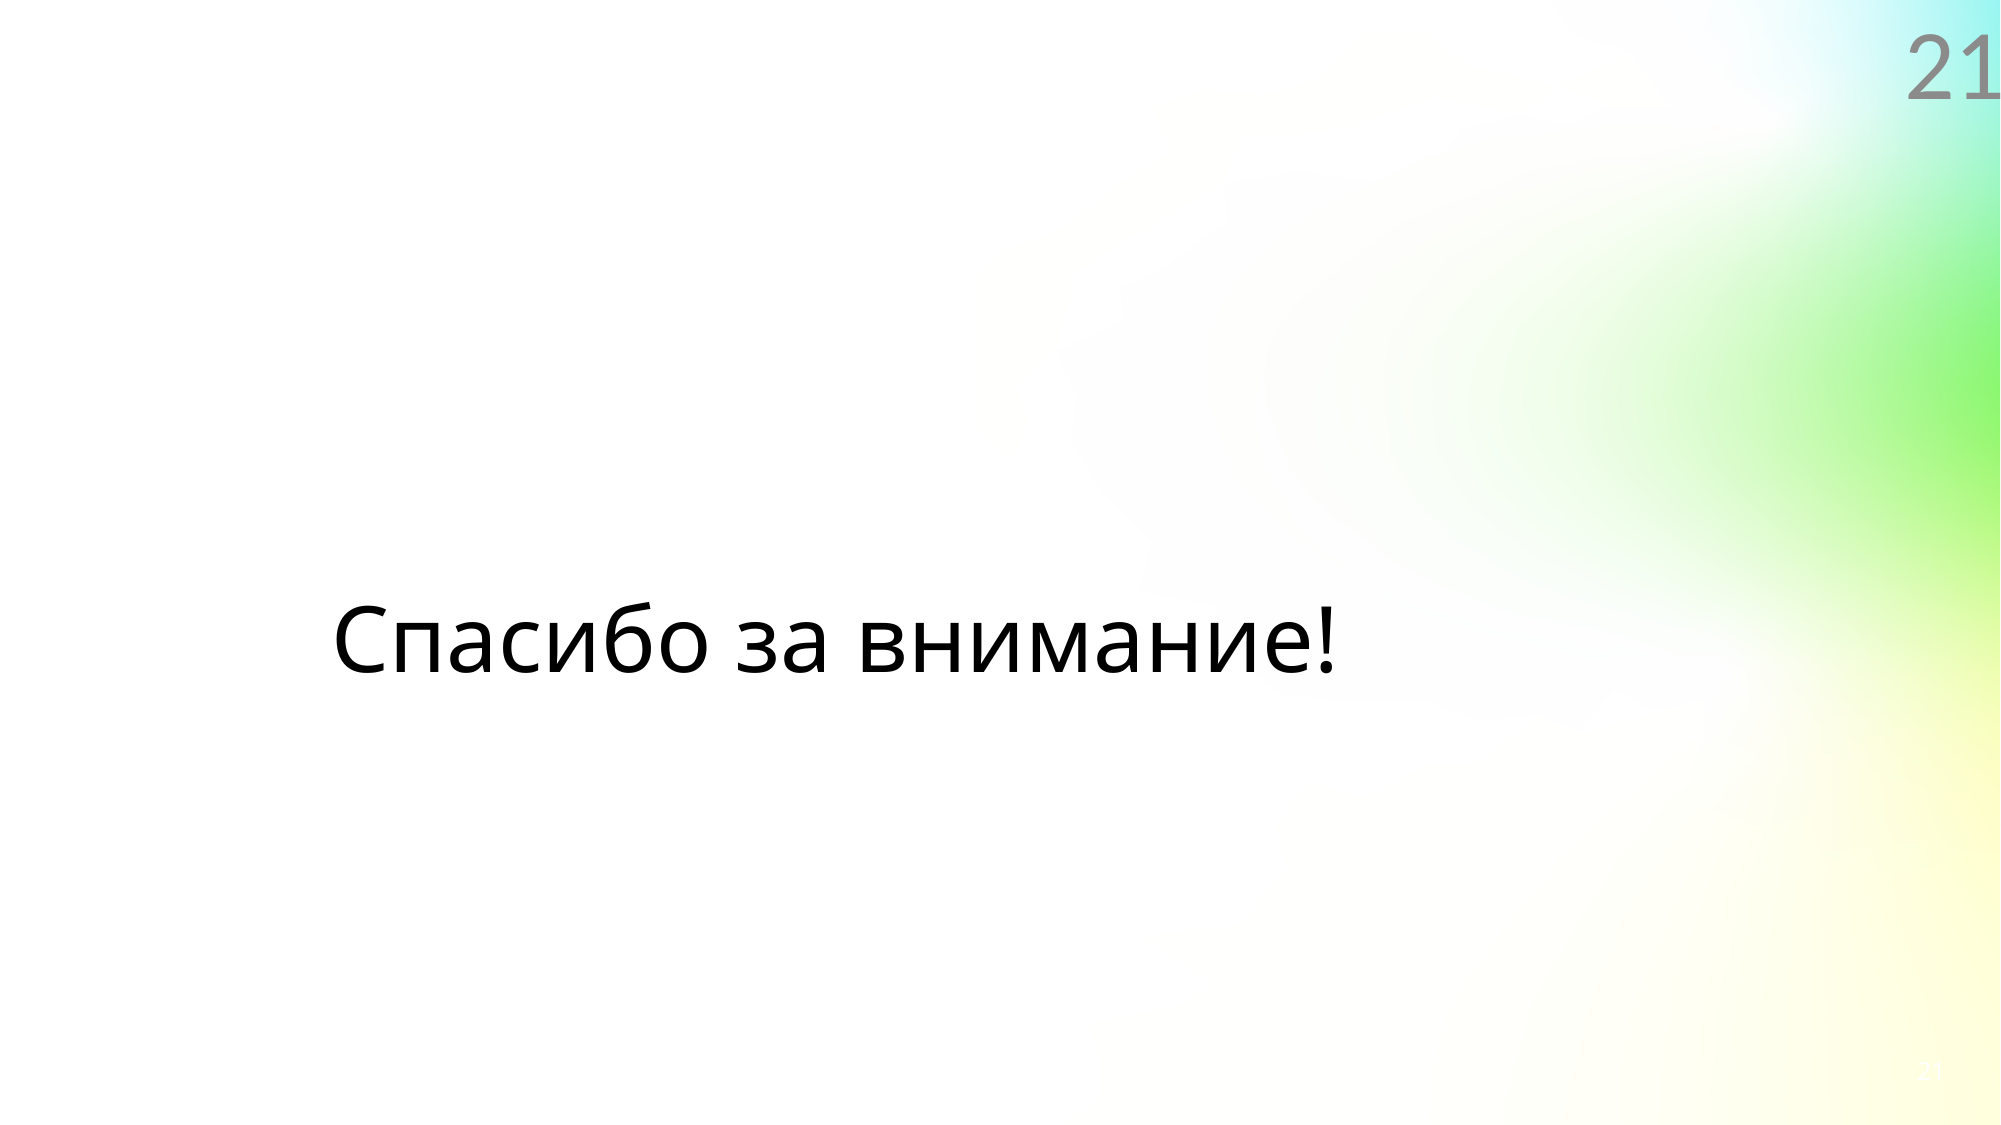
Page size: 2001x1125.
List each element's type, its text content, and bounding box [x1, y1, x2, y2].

title Спасибо за внимание! [0, 533, 1699, 752]
slide_number 21 [1550, 9, 2000, 111]
picture [978, 0, 2000, 1124]
